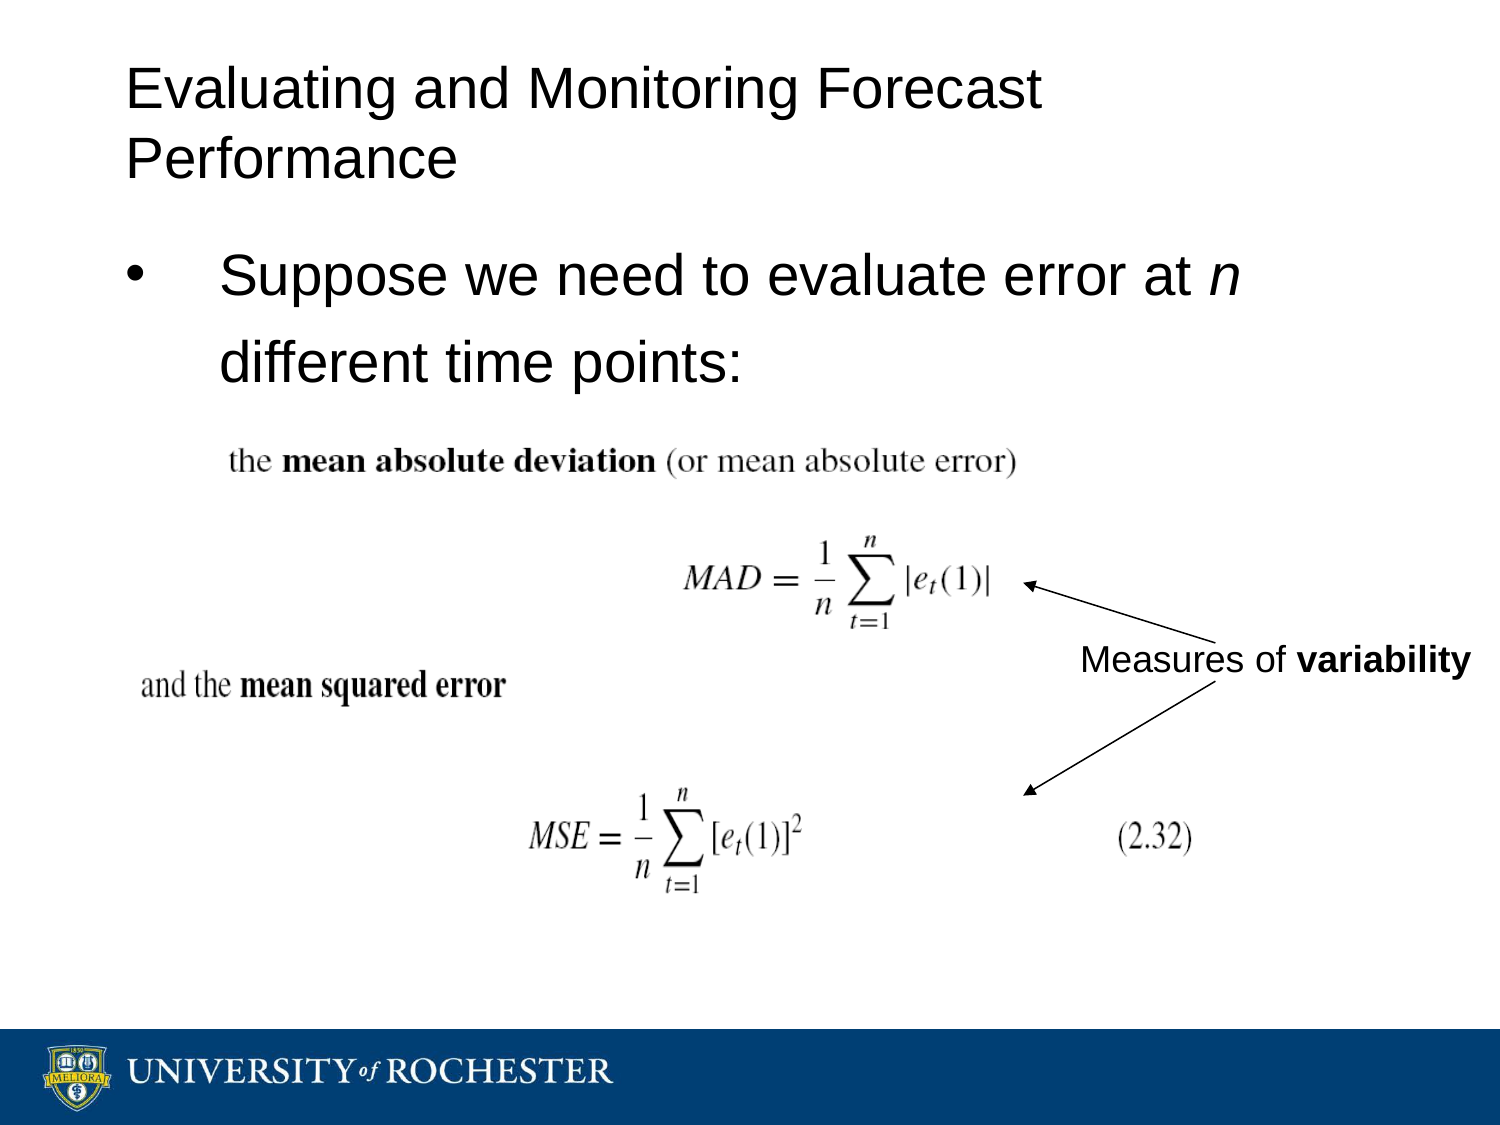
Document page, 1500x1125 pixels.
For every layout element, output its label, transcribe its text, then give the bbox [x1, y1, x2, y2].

list Suppose we need to evaluate error at n different time points: [125, 237, 1365, 400]
text_box Measures of variability [1065, 627, 1500, 687]
title Evaluating and Monitoring Forecast Performance [125, 50, 1365, 192]
text_box [1028, 580, 1216, 644]
picture [0, 1029, 1500, 1125]
picture [131, 429, 1251, 918]
